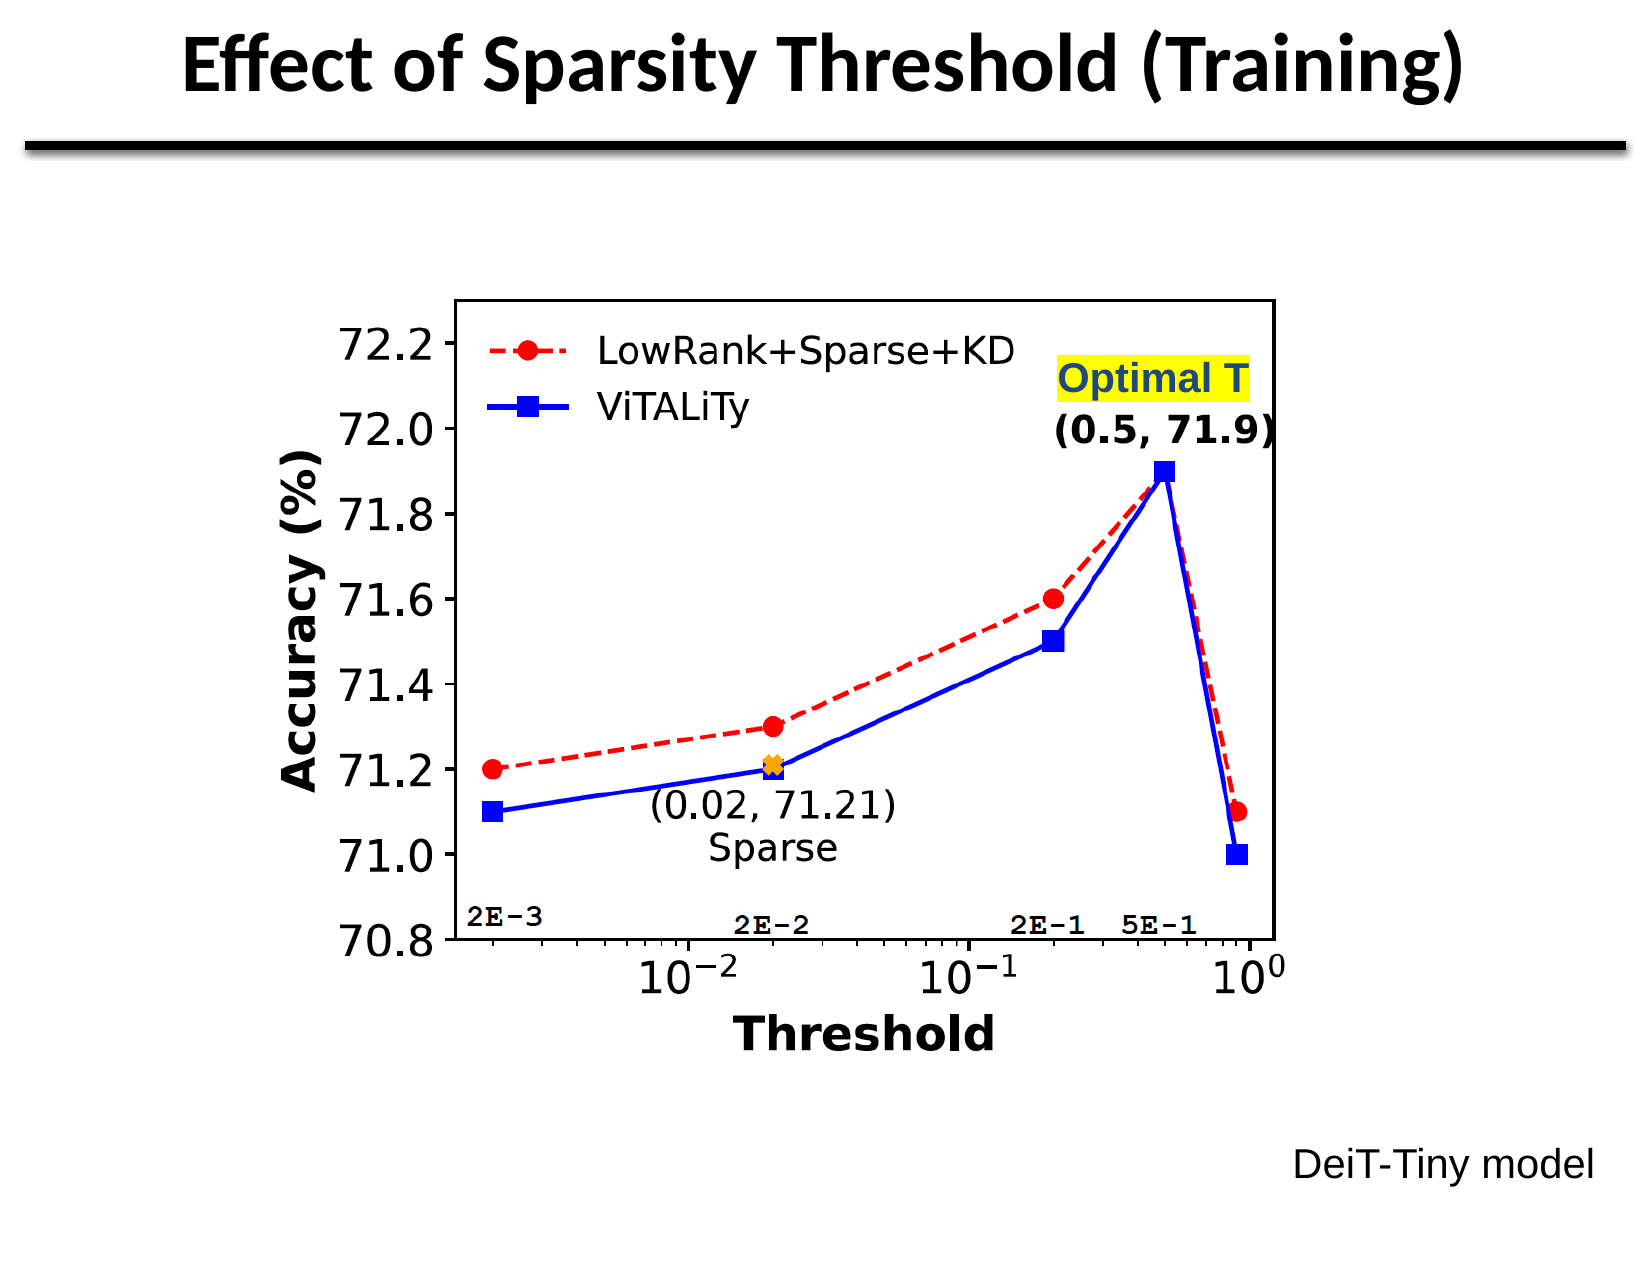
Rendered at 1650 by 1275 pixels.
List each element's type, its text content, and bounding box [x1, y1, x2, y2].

title Effect of Sparsity Threshold (Training) [0, 0, 1650, 146]
picture [258, 274, 1307, 1065]
text_box DeiT-Tiny model [1277, 1129, 1627, 1195]
